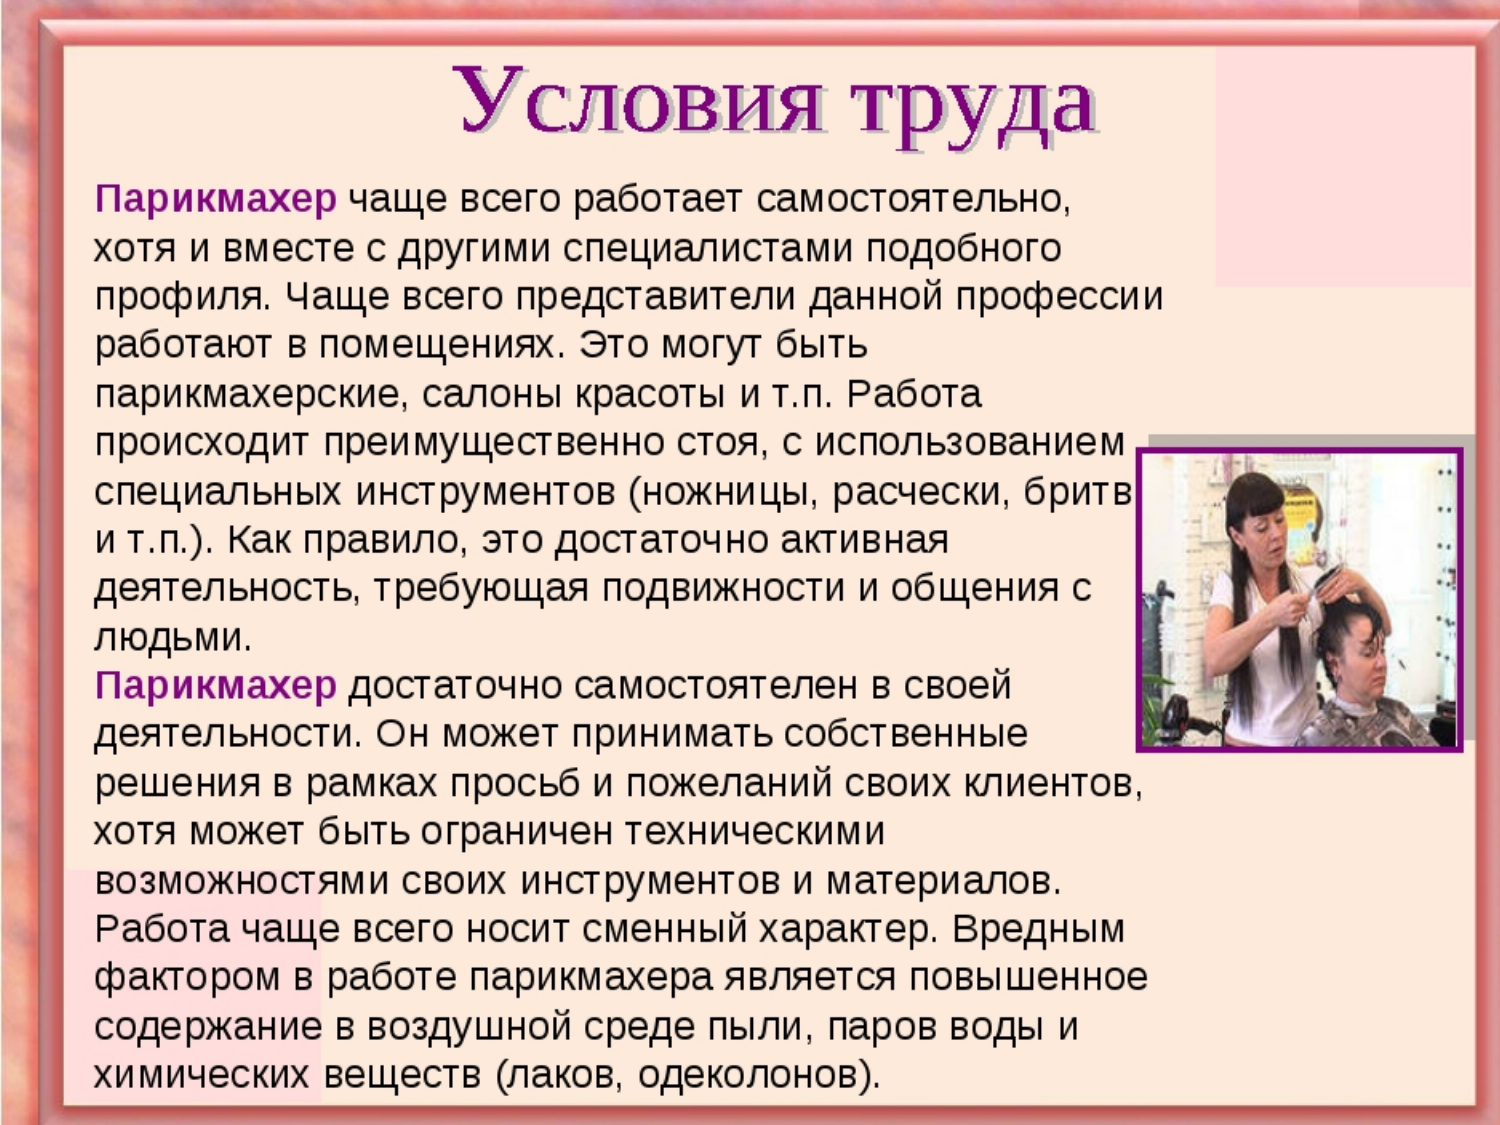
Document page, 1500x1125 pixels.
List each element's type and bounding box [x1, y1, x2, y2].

list [0, 0, 1500, 1125]
